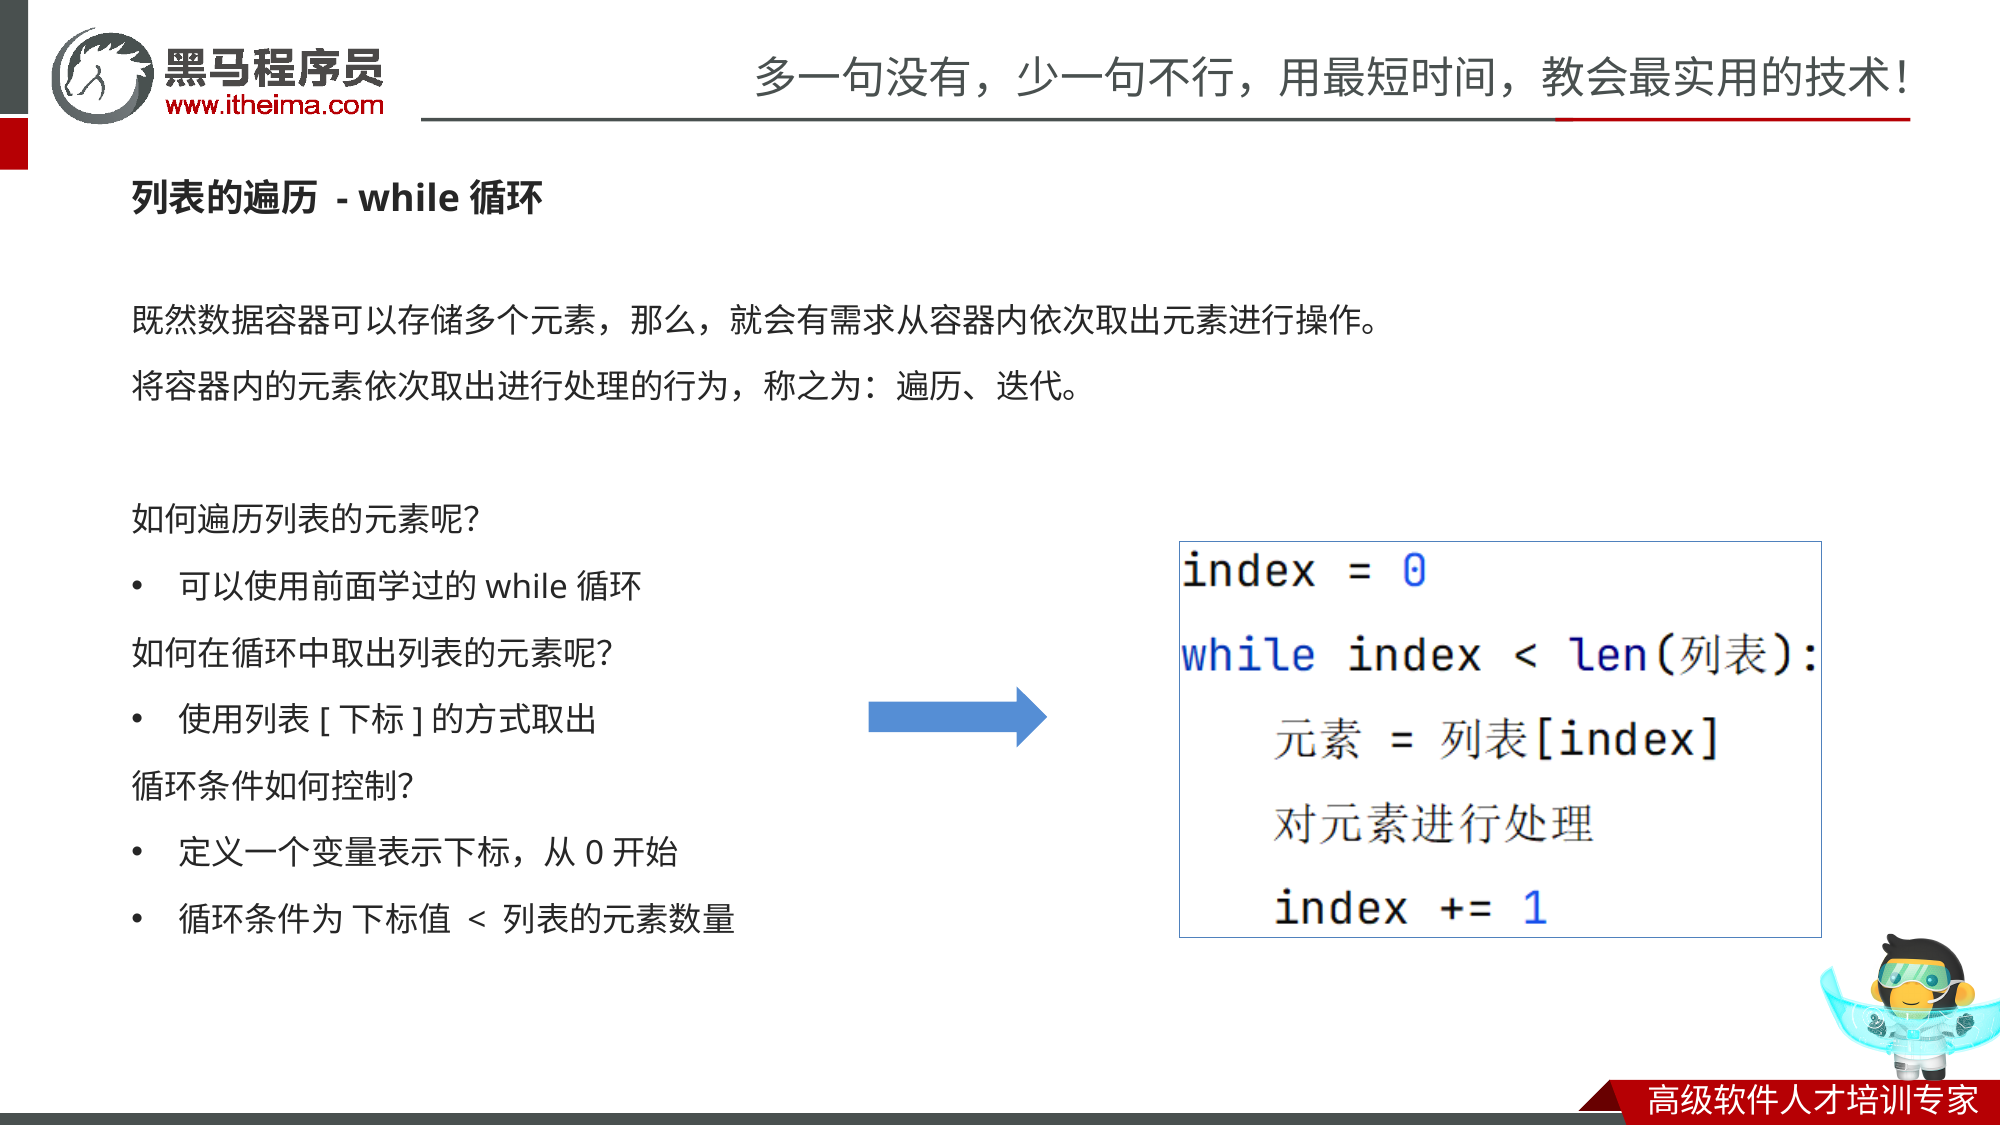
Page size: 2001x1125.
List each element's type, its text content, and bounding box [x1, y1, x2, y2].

list 既然数据容器可以存储多个元素，那么，就会有需求从容器内依次取出元素进行操作。 将容器内的元素依次取出进行处理的行为，称之为：遍历、迭代。 如何遍历列表的元素呢？ 可以使用前面学过的while循环 如何在循环中取出列表的元素呢？ 使用列表[下标]的方式取出 循环条件如何控制？ 定义一个变量表示下标，从0开始 循环条件为 下标值 < 列表的元素数量 [116, 271, 1872, 964]
picture [50, 26, 384, 125]
list 列表的遍历 - while循环 [116, 154, 1872, 239]
picture [1178, 540, 2000, 1120]
text_box [866, 684, 1050, 750]
